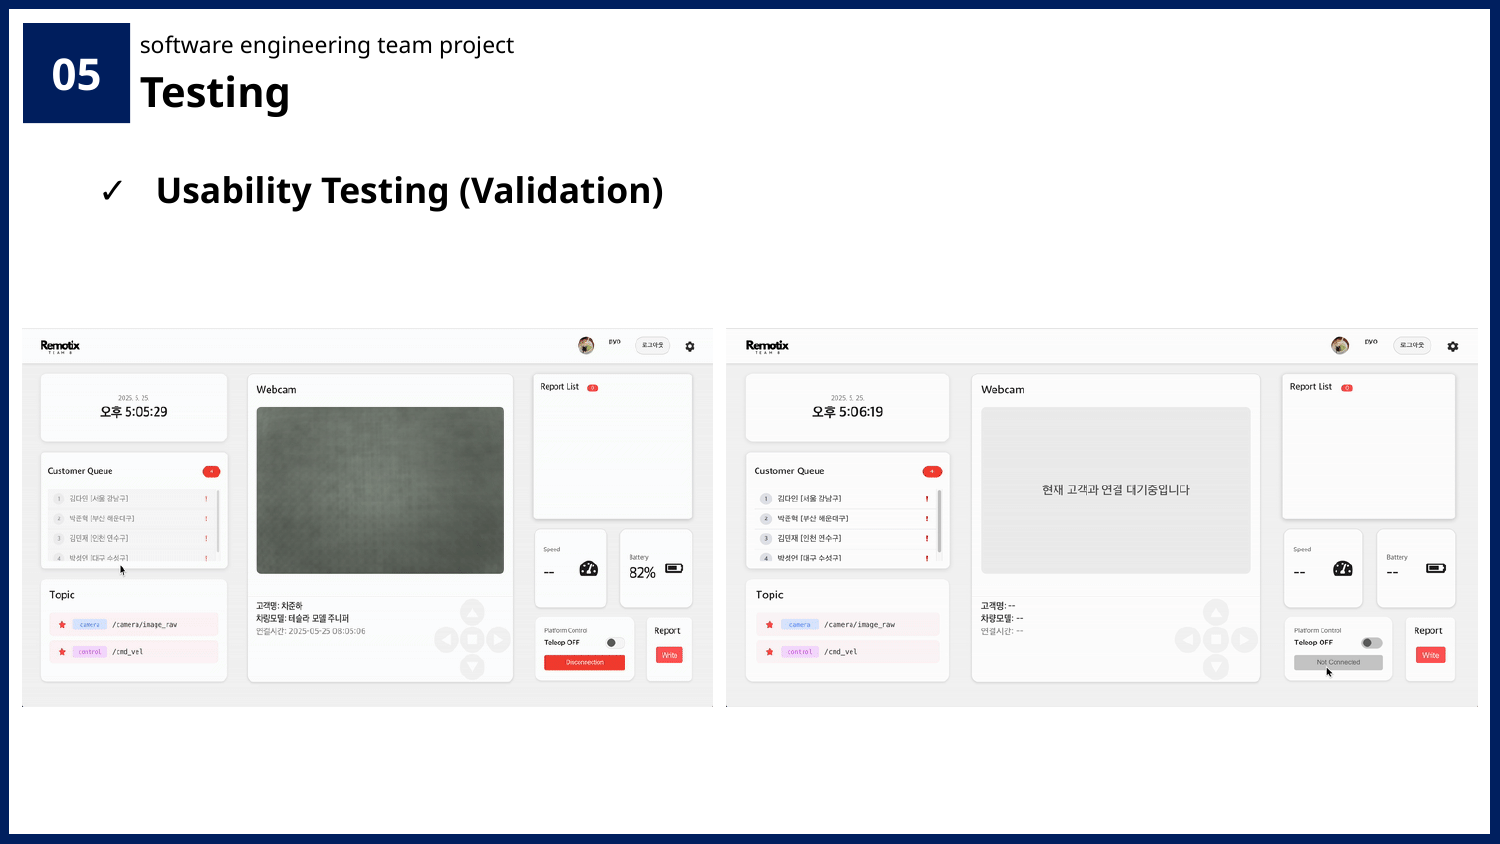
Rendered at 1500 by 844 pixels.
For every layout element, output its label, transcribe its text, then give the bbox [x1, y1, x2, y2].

picture [22, 328, 713, 707]
title software engineering team project [124, 16, 1446, 63]
subtitle 05 [23, 54, 124, 93]
subtitle ✓ Usability Testing (Validation) [83, 153, 1417, 214]
title Testing [124, 63, 1424, 111]
picture [725, 328, 1478, 707]
